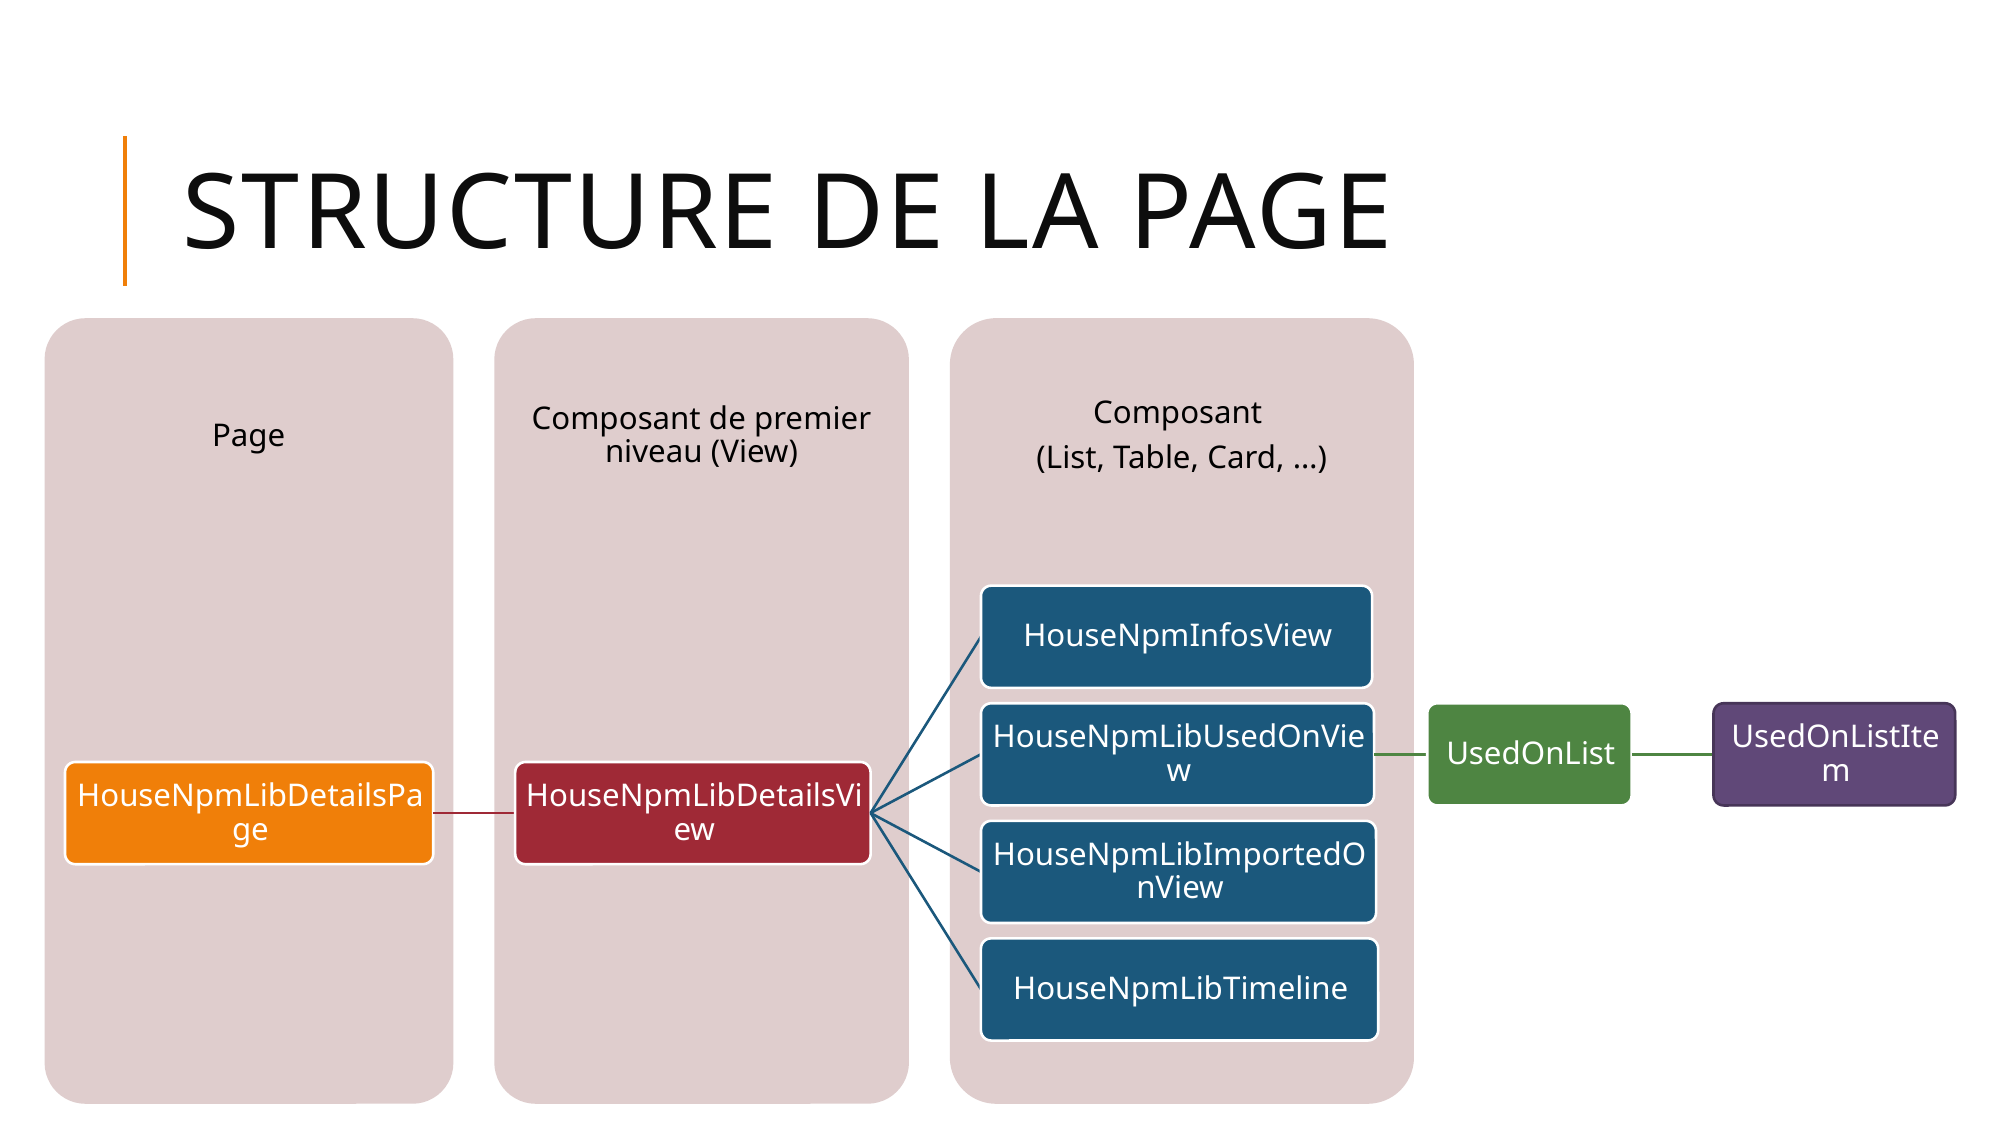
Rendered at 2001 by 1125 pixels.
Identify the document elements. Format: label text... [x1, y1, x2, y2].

title Structure de la page [168, 96, 1763, 313]
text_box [23, 317, 1977, 1105]
